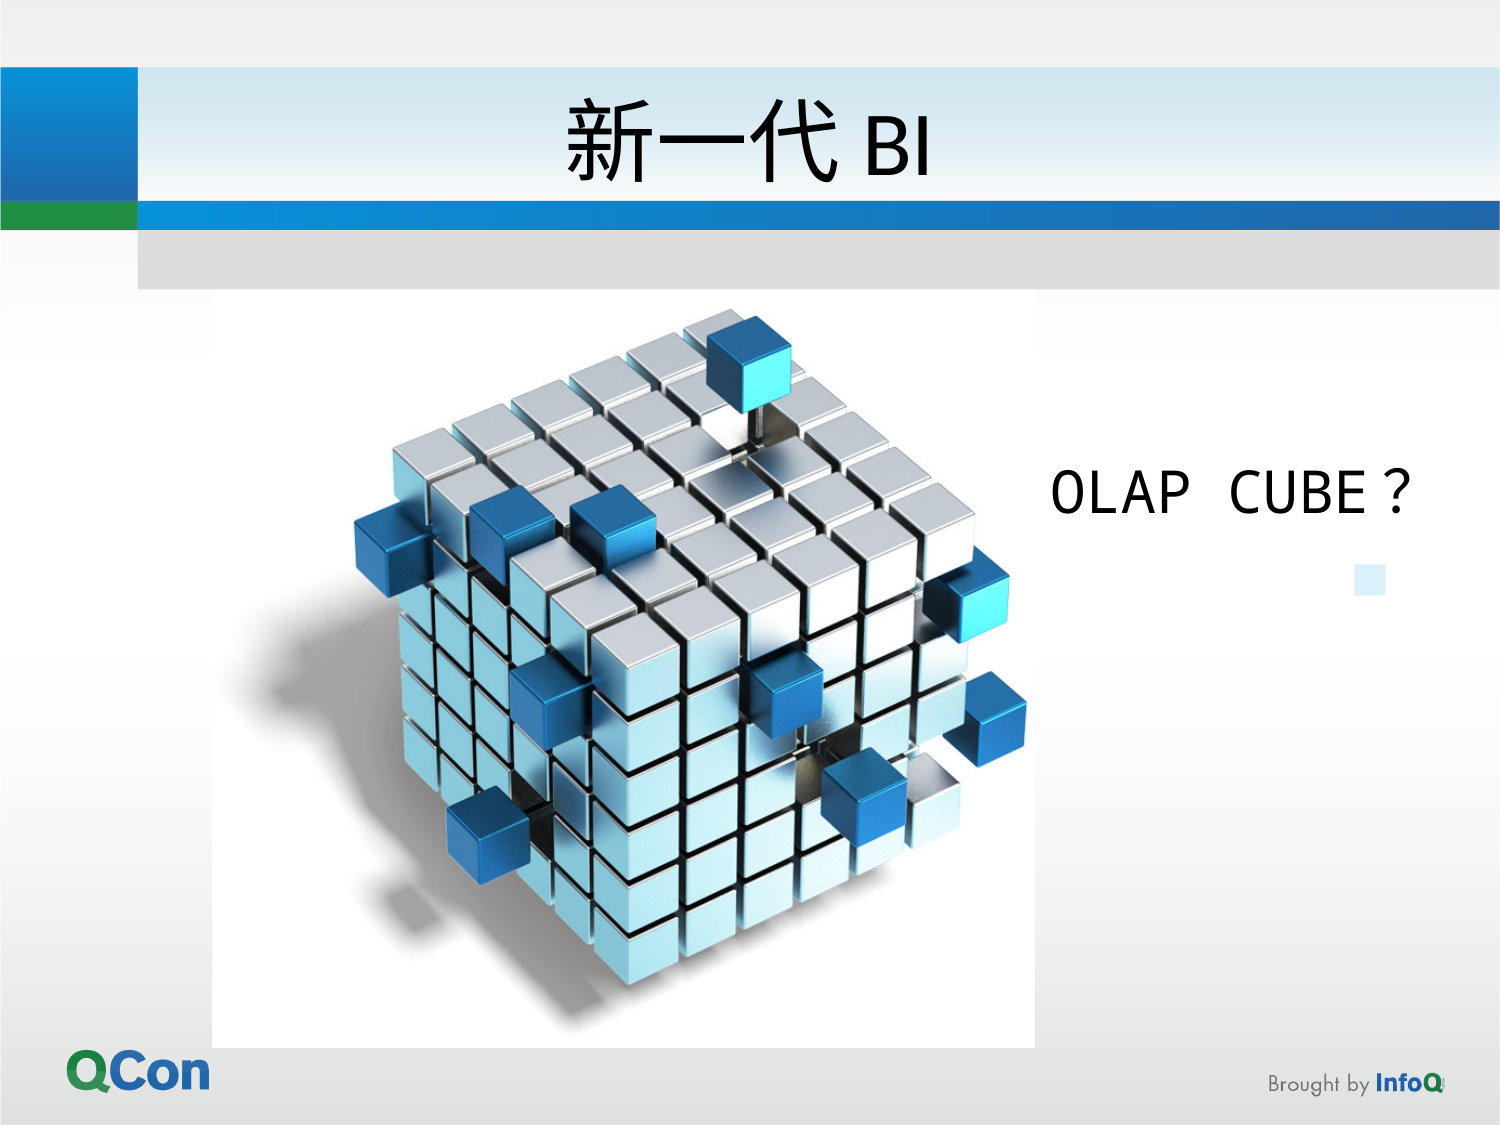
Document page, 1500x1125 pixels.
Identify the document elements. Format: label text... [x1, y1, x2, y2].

picture [0, 0, 1500, 1125]
list OLAP CUBE？ [1040, 411, 1463, 620]
title 新一代BI [75, 45, 1425, 233]
